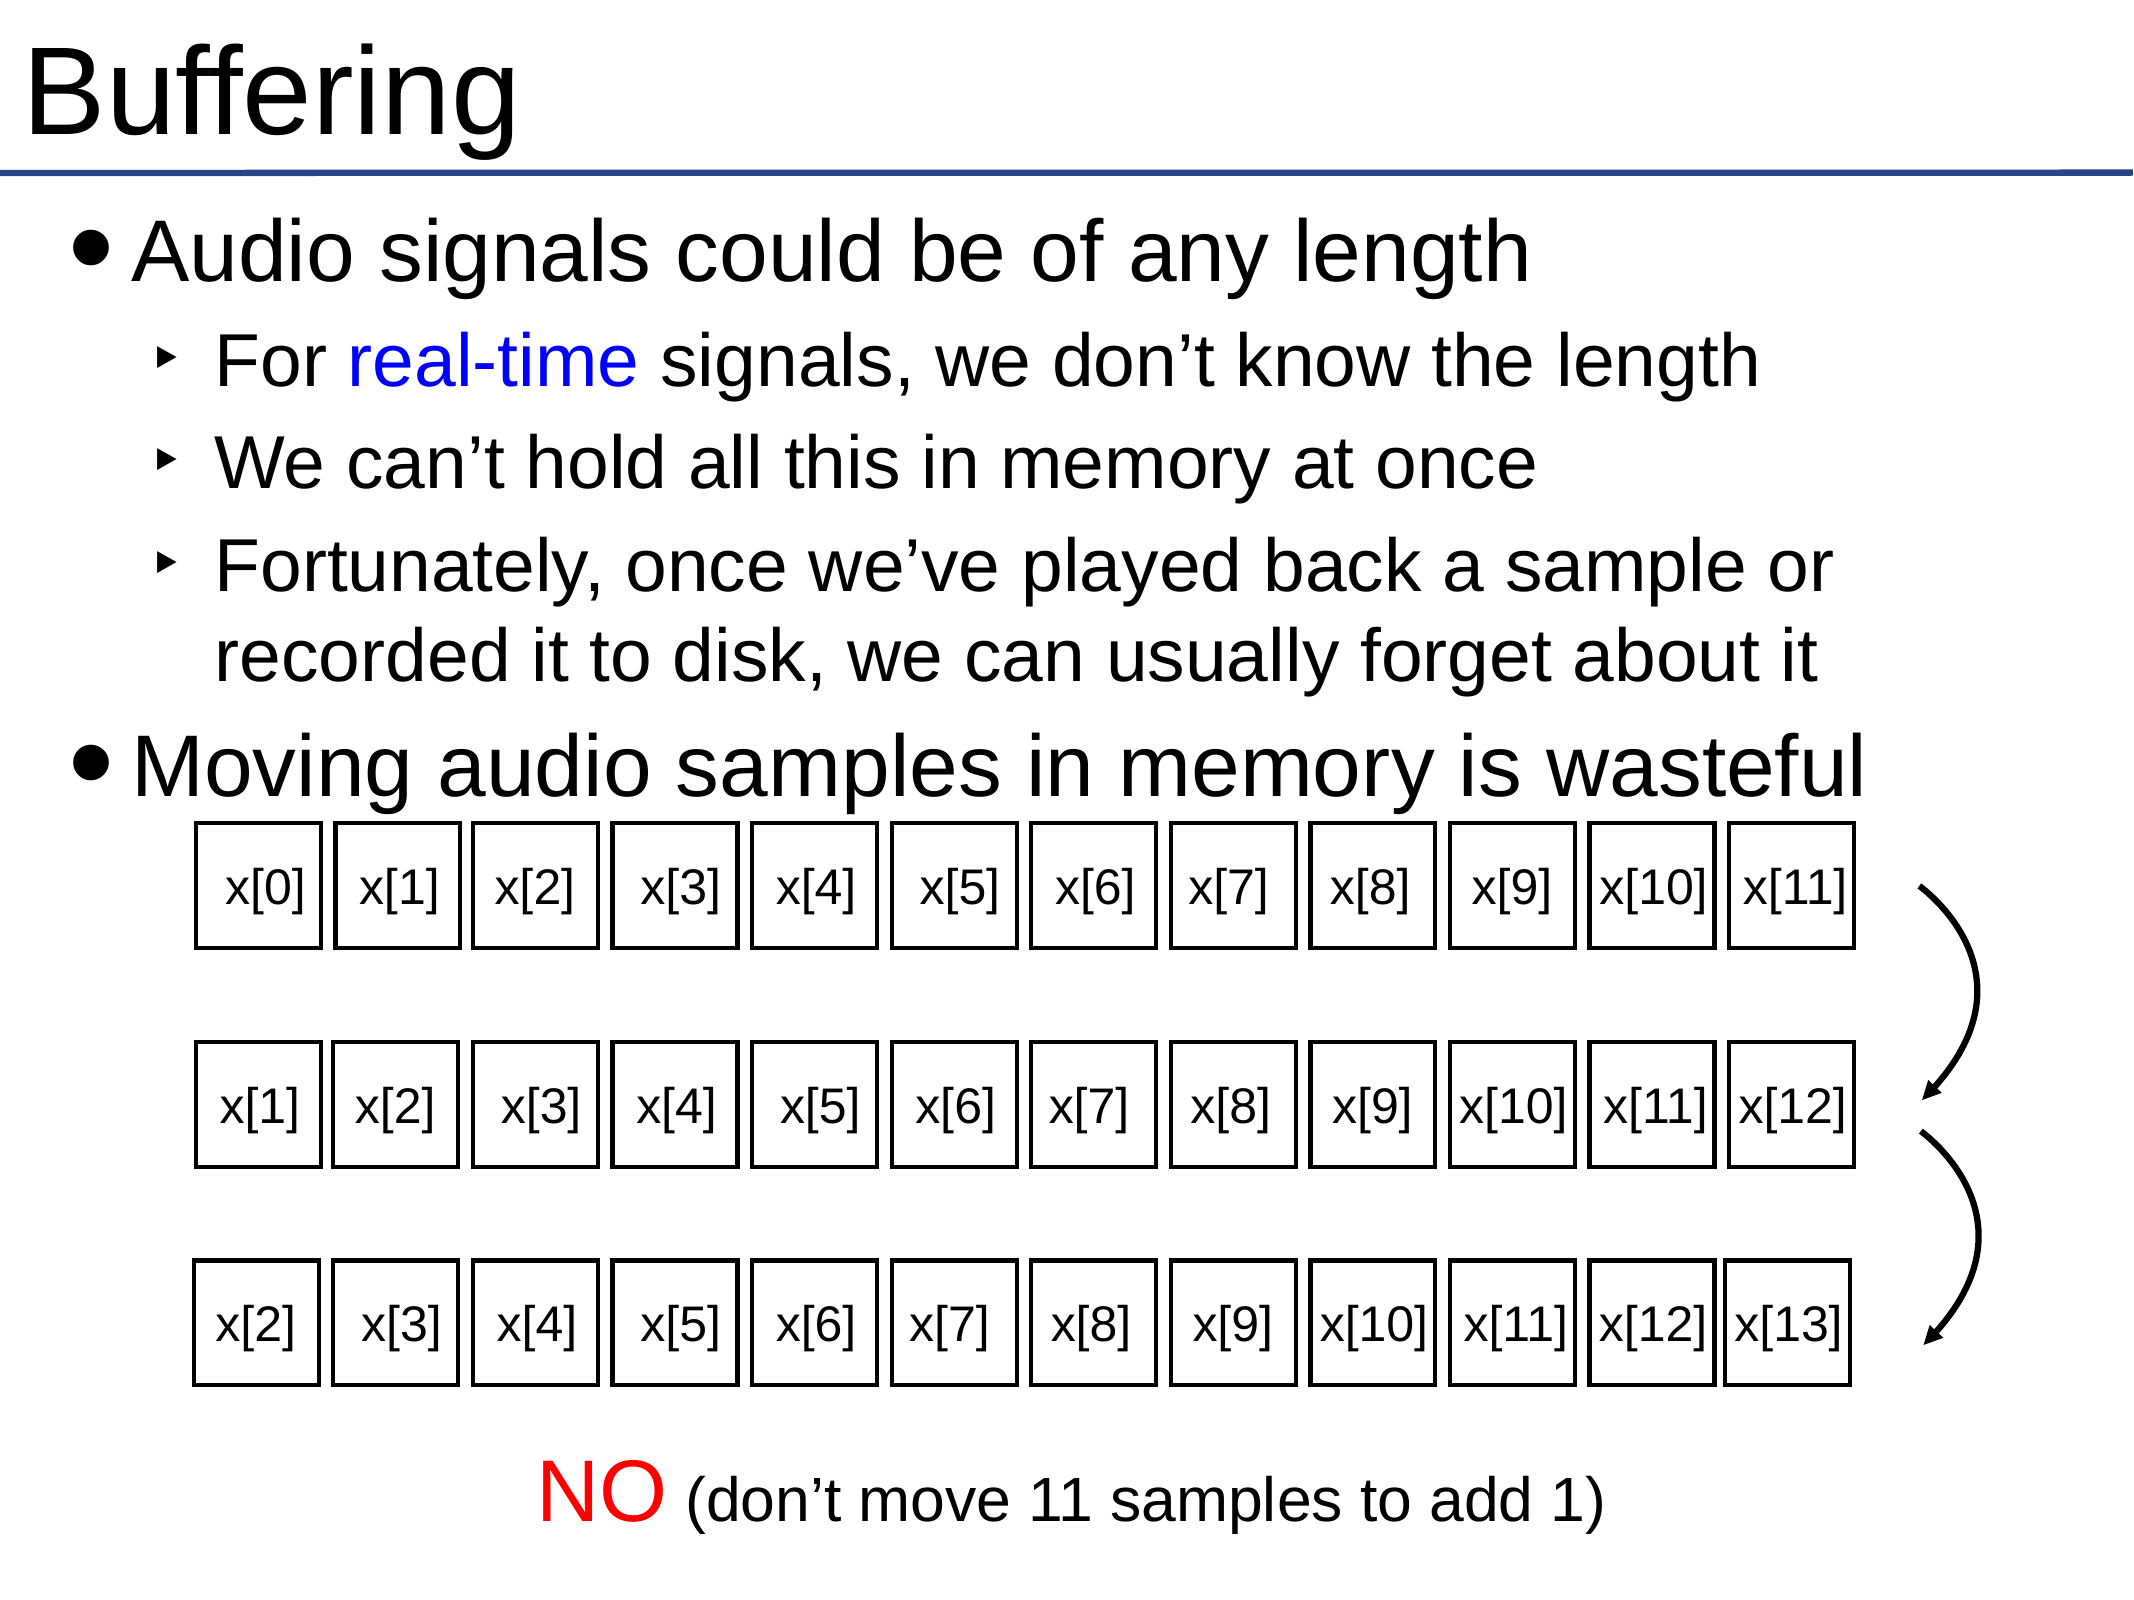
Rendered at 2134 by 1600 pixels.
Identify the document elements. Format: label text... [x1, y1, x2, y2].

text_box x[1] [359, 854, 441, 915]
text_box [1031, 822, 1157, 948]
text_box [1589, 822, 1715, 948]
text_box [891, 1260, 1017, 1386]
text_box [1310, 822, 1436, 948]
text_box [1310, 1041, 1436, 1167]
text_box [1729, 822, 1855, 948]
text_box [752, 1260, 878, 1386]
text_box [333, 1260, 459, 1386]
text_box x[5] [919, 854, 1001, 915]
text_box [1449, 1041, 1575, 1167]
text_box NO (don’t move 11 samples to add 1) [536, 1433, 1608, 1539]
text_box x[6] [1054, 854, 1136, 915]
text_box x[3] [640, 854, 722, 915]
text_box x[4] [496, 1291, 578, 1352]
text_box [1729, 1041, 1855, 1167]
text_box [335, 822, 461, 948]
text_box x[9] [1471, 854, 1553, 915]
text_box x[10] [1599, 854, 1708, 915]
text_box [472, 1041, 598, 1167]
text_box x[7] [1048, 1073, 1130, 1134]
list Audio signals could be of any length For real-time signals, we don’t know the length We can’t hold all this in memory at once Fortunately, once we’ve played back a sample or recorded it to disk, we can usually forget about it Moving audio samples in memory is wasteful [18, 184, 2122, 1588]
text_box x[9] [1192, 1291, 1274, 1352]
text_box [1725, 1260, 1850, 1386]
text_box [193, 1260, 319, 1386]
text_box x[1] [219, 1073, 301, 1134]
text_box [1920, 1131, 1979, 1345]
text_box x[2] [354, 1073, 436, 1134]
text_box [195, 1041, 321, 1167]
text_box x[7] [1188, 854, 1270, 915]
text_box x[6] [915, 1073, 997, 1134]
title Buffering [14, 7, 2118, 161]
text_box x[6] [775, 1291, 857, 1352]
text_box [612, 822, 738, 948]
text_box [1449, 1260, 1575, 1386]
text_box [472, 1260, 598, 1386]
text_box [612, 1260, 738, 1386]
text_box [891, 1041, 1017, 1167]
text_box x[4] [636, 1073, 718, 1134]
text_box [891, 822, 1017, 948]
text_box [1170, 1260, 1296, 1386]
text_box [1589, 1260, 1715, 1386]
text_box [195, 822, 321, 948]
text_box x[3] [500, 1073, 582, 1134]
text_box x[10] [1319, 1291, 1429, 1352]
text_box [1031, 1041, 1157, 1167]
text_box [752, 822, 878, 948]
text_box x[4] [775, 854, 857, 915]
text_box x[2] [494, 854, 576, 915]
text_box x[12] [1598, 1291, 1708, 1352]
text_box [752, 1041, 878, 1167]
text_box [333, 1041, 459, 1167]
text_box x[2] [215, 1291, 297, 1352]
text_box x[3] [361, 1291, 443, 1352]
text_box [1919, 885, 1978, 1101]
text_box x[11] [1742, 854, 1848, 915]
text_box x[11] [1602, 1073, 1708, 1134]
text_box x[9] [1331, 1073, 1413, 1134]
text_box x[13] [1734, 1291, 1843, 1352]
text_box x[8] [1329, 854, 1411, 915]
text_box x[8] [1190, 1073, 1272, 1134]
text_box x[12] [1738, 1073, 1848, 1134]
text_box x[8] [1050, 1291, 1132, 1352]
text_box x[5] [640, 1291, 722, 1352]
text_box [1170, 1041, 1296, 1167]
text_box x[7] [909, 1291, 991, 1352]
text_box x[0] [225, 854, 307, 915]
text_box x[11] [1463, 1291, 1569, 1352]
text_box x[10] [1459, 1073, 1568, 1134]
text_box [1449, 822, 1575, 948]
text_box x[5] [779, 1073, 861, 1134]
text_box [612, 1041, 738, 1167]
text_box [1170, 822, 1296, 948]
text_box [1589, 1041, 1715, 1167]
text_box [472, 822, 598, 948]
text_box [1031, 1260, 1157, 1386]
text_box [1310, 1260, 1436, 1386]
